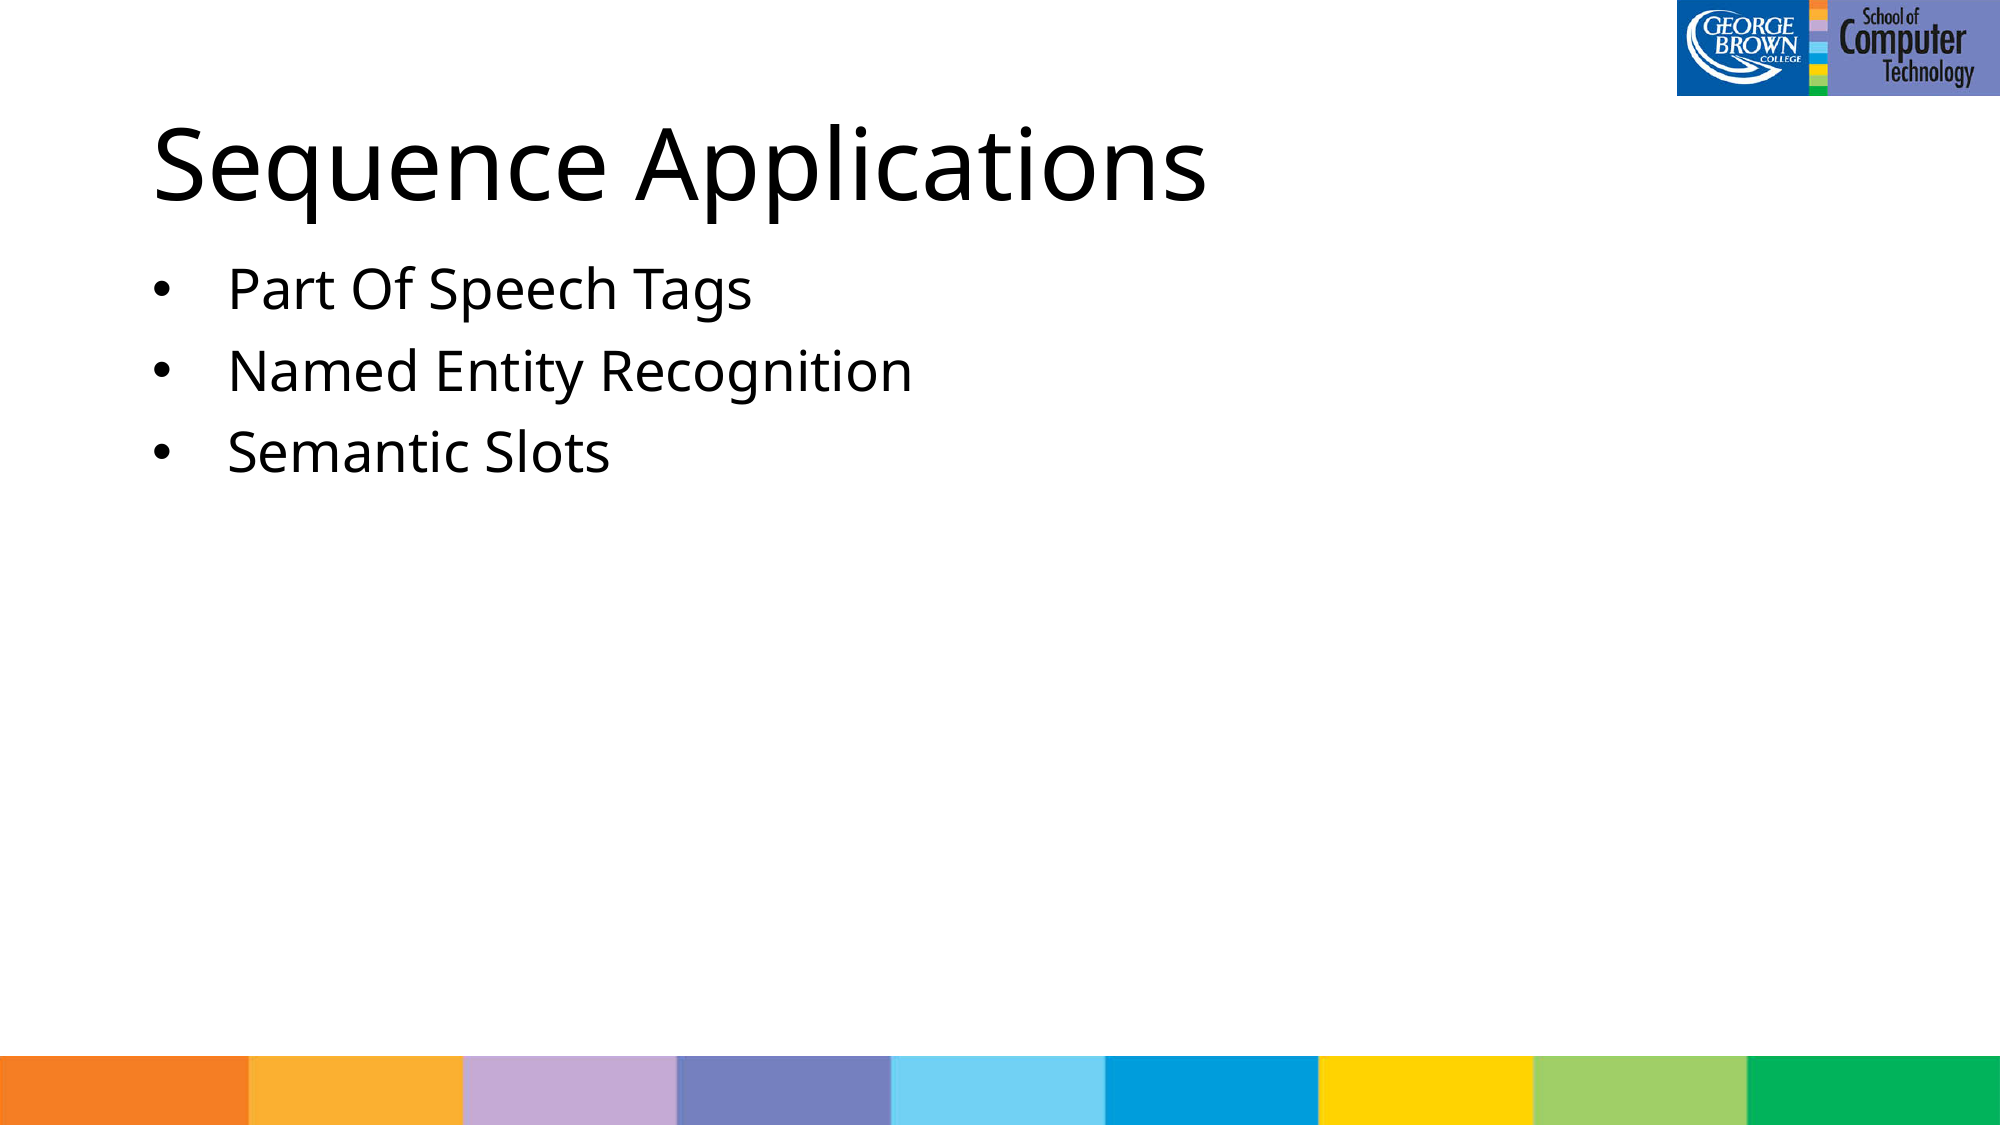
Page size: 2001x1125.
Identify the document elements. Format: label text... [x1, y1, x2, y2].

picture [1318, 1056, 2000, 1125]
title Sequence Applications [137, 59, 1863, 278]
picture [0, 1056, 1105, 1125]
text_box Part Of Speech Tags Named Entity Recognition Semantic Slots [137, 253, 984, 560]
picture [1677, 0, 2000, 96]
